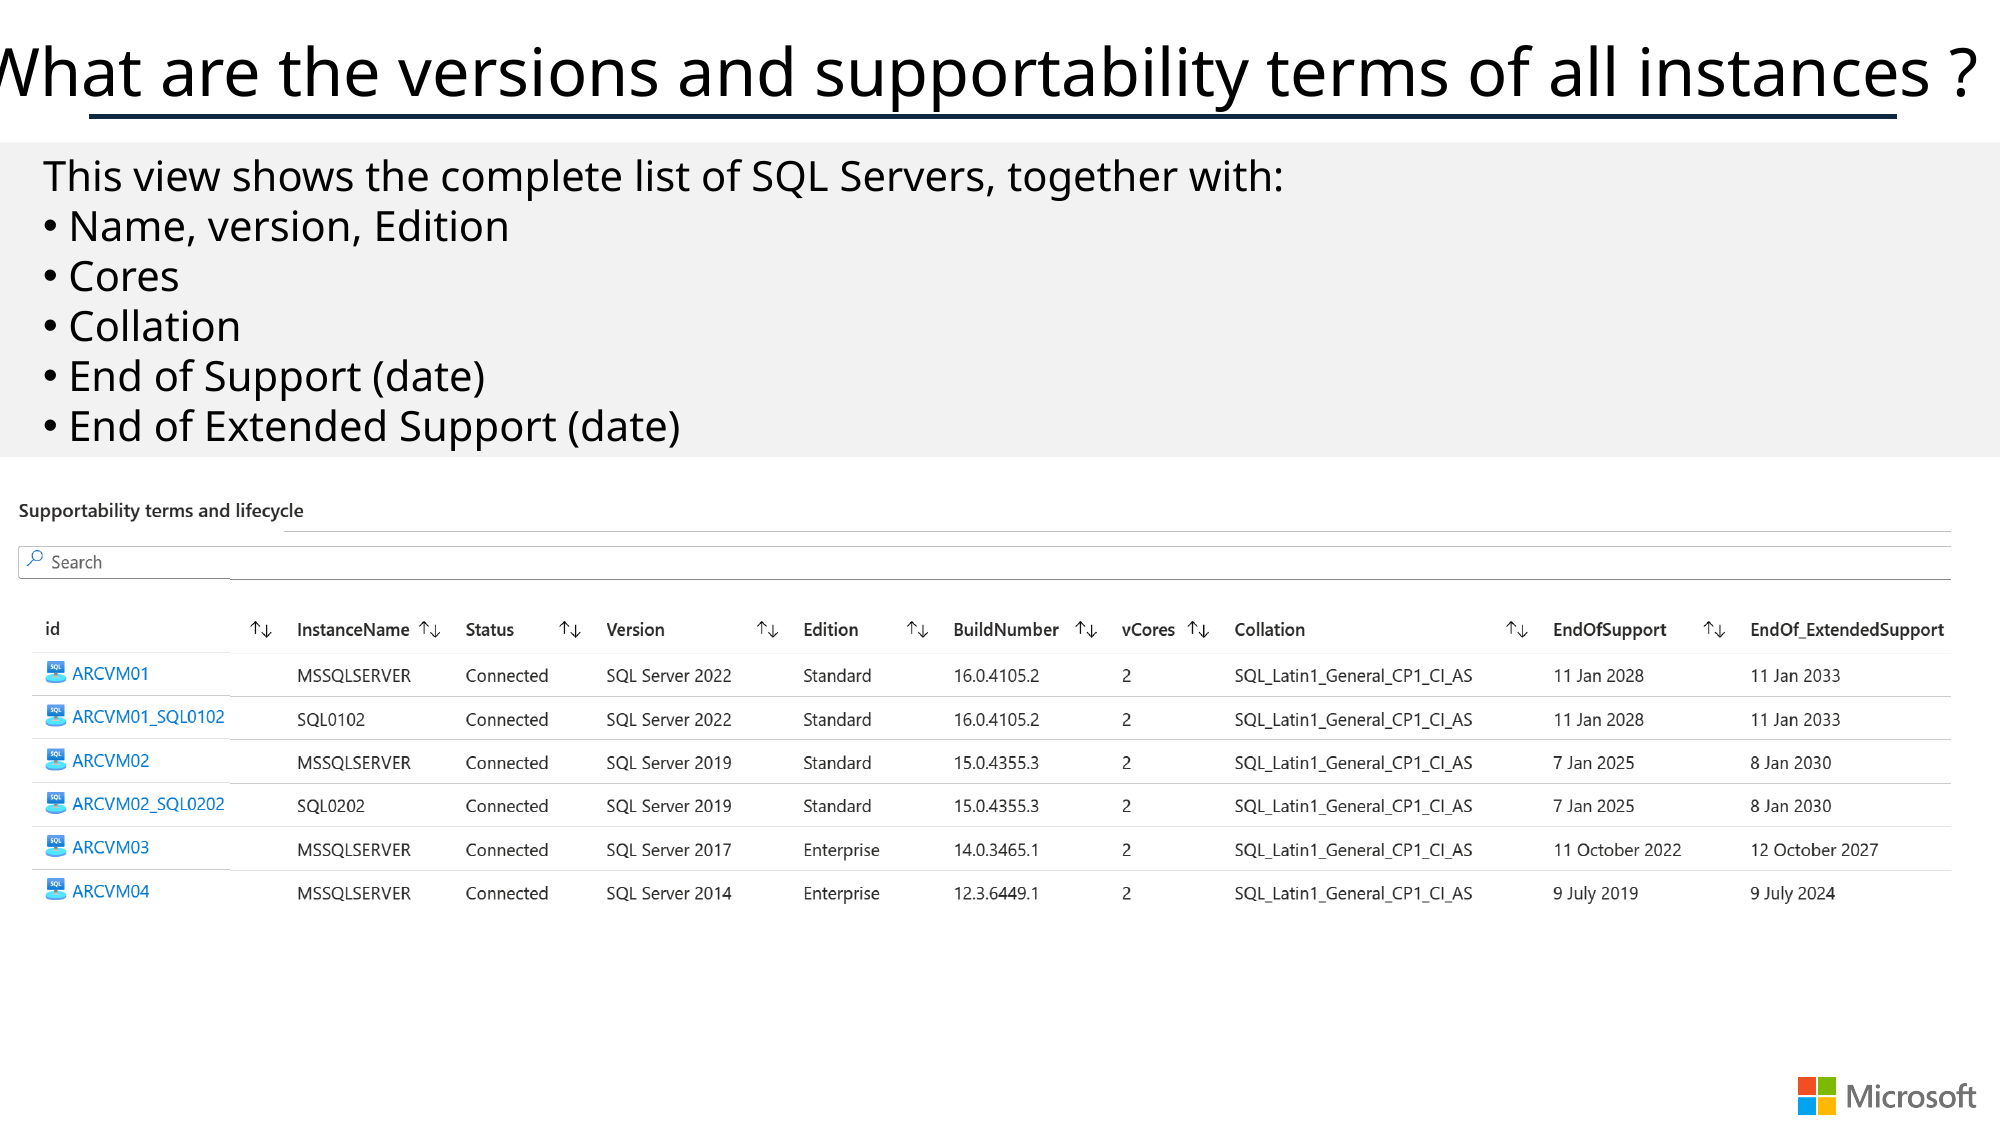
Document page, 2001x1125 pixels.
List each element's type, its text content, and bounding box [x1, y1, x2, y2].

picture [7, 495, 1952, 908]
picture [1773, 1068, 2000, 1125]
text_box This view shows the complete list of SQL Servers, together with: Name, version, Edition Cores Collation End of Support (date) End of Extended Support (date) [0, 142, 2000, 458]
text_box What are the versions and supportability terms of all instances ? [0, 22, 1996, 118]
